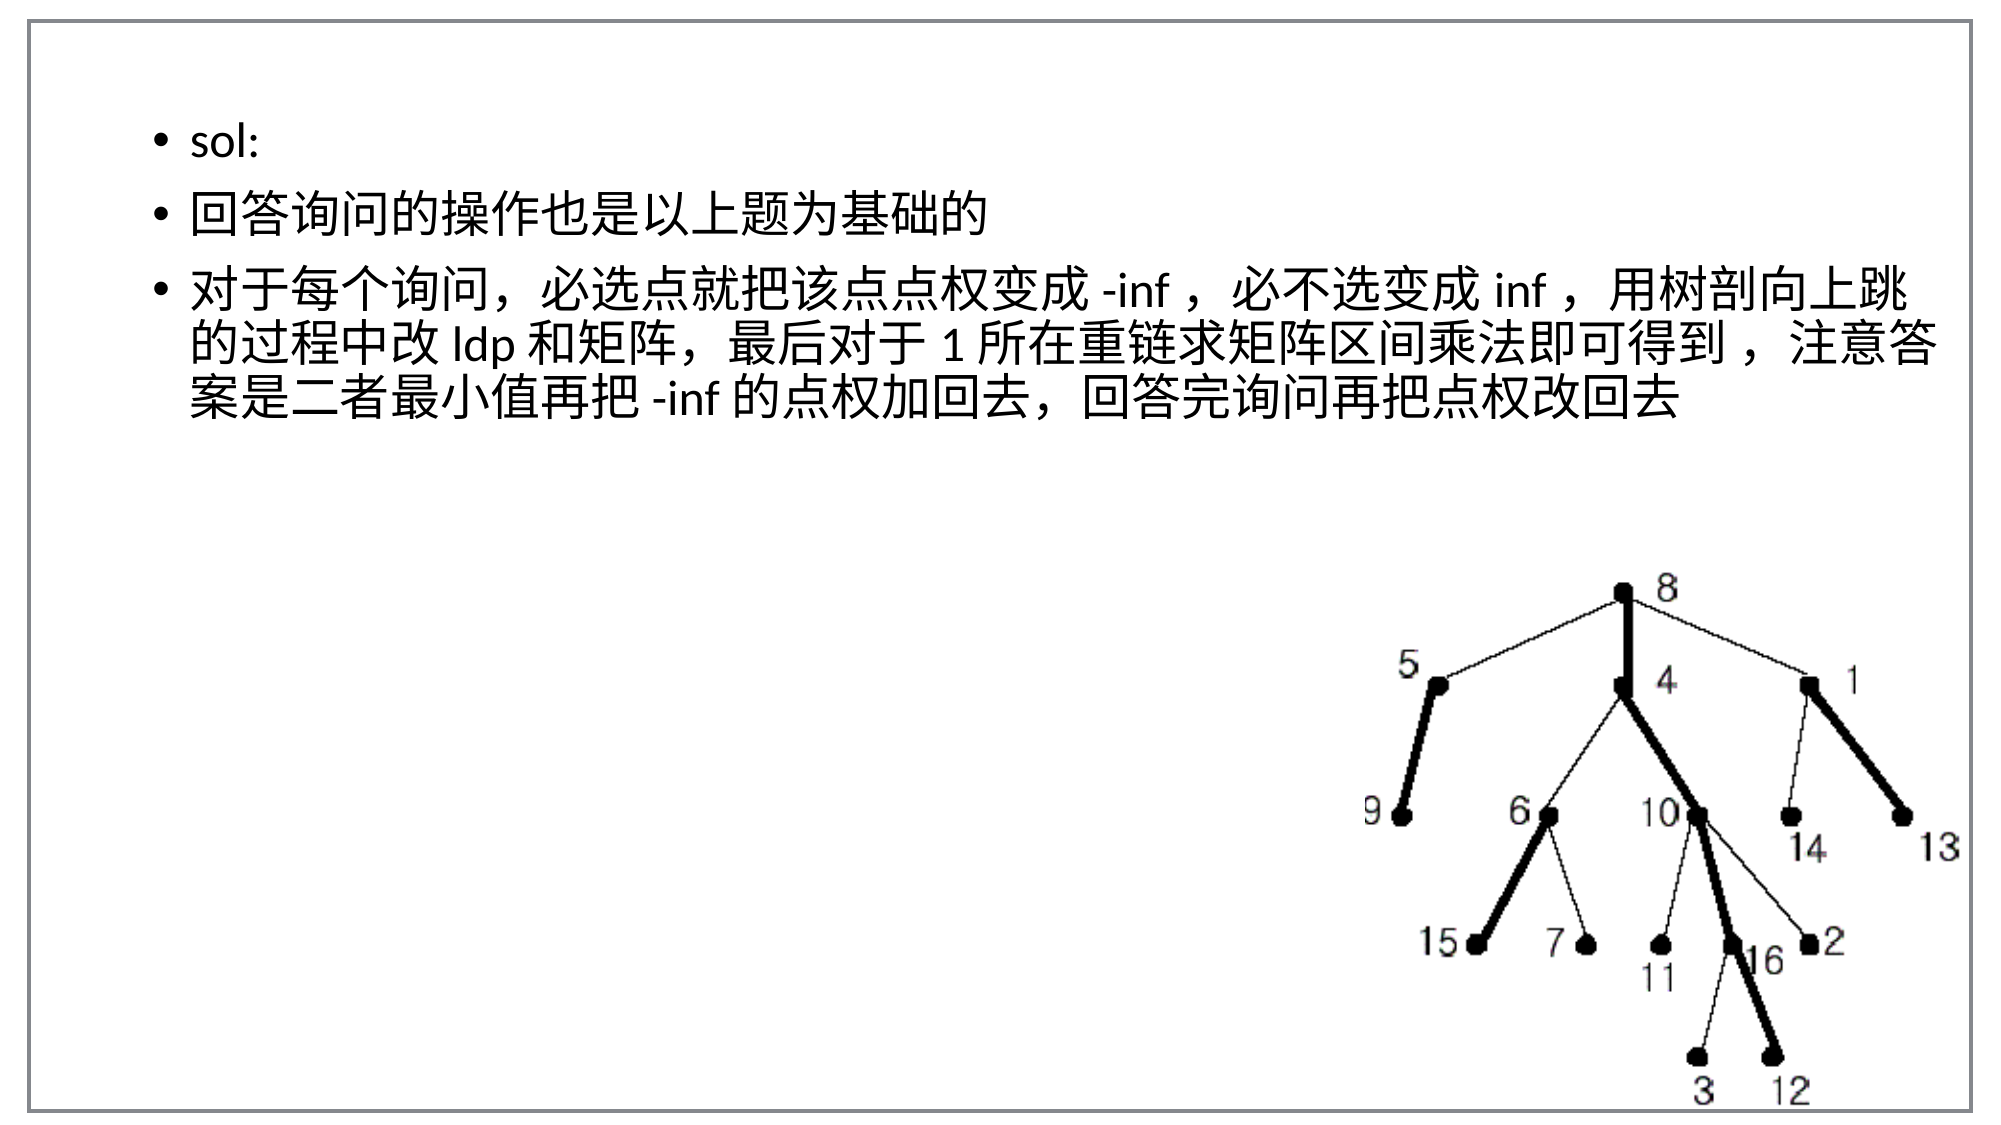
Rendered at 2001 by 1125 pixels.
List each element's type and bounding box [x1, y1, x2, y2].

picture [1365, 558, 1971, 1111]
text_box [29, 20, 1971, 1111]
